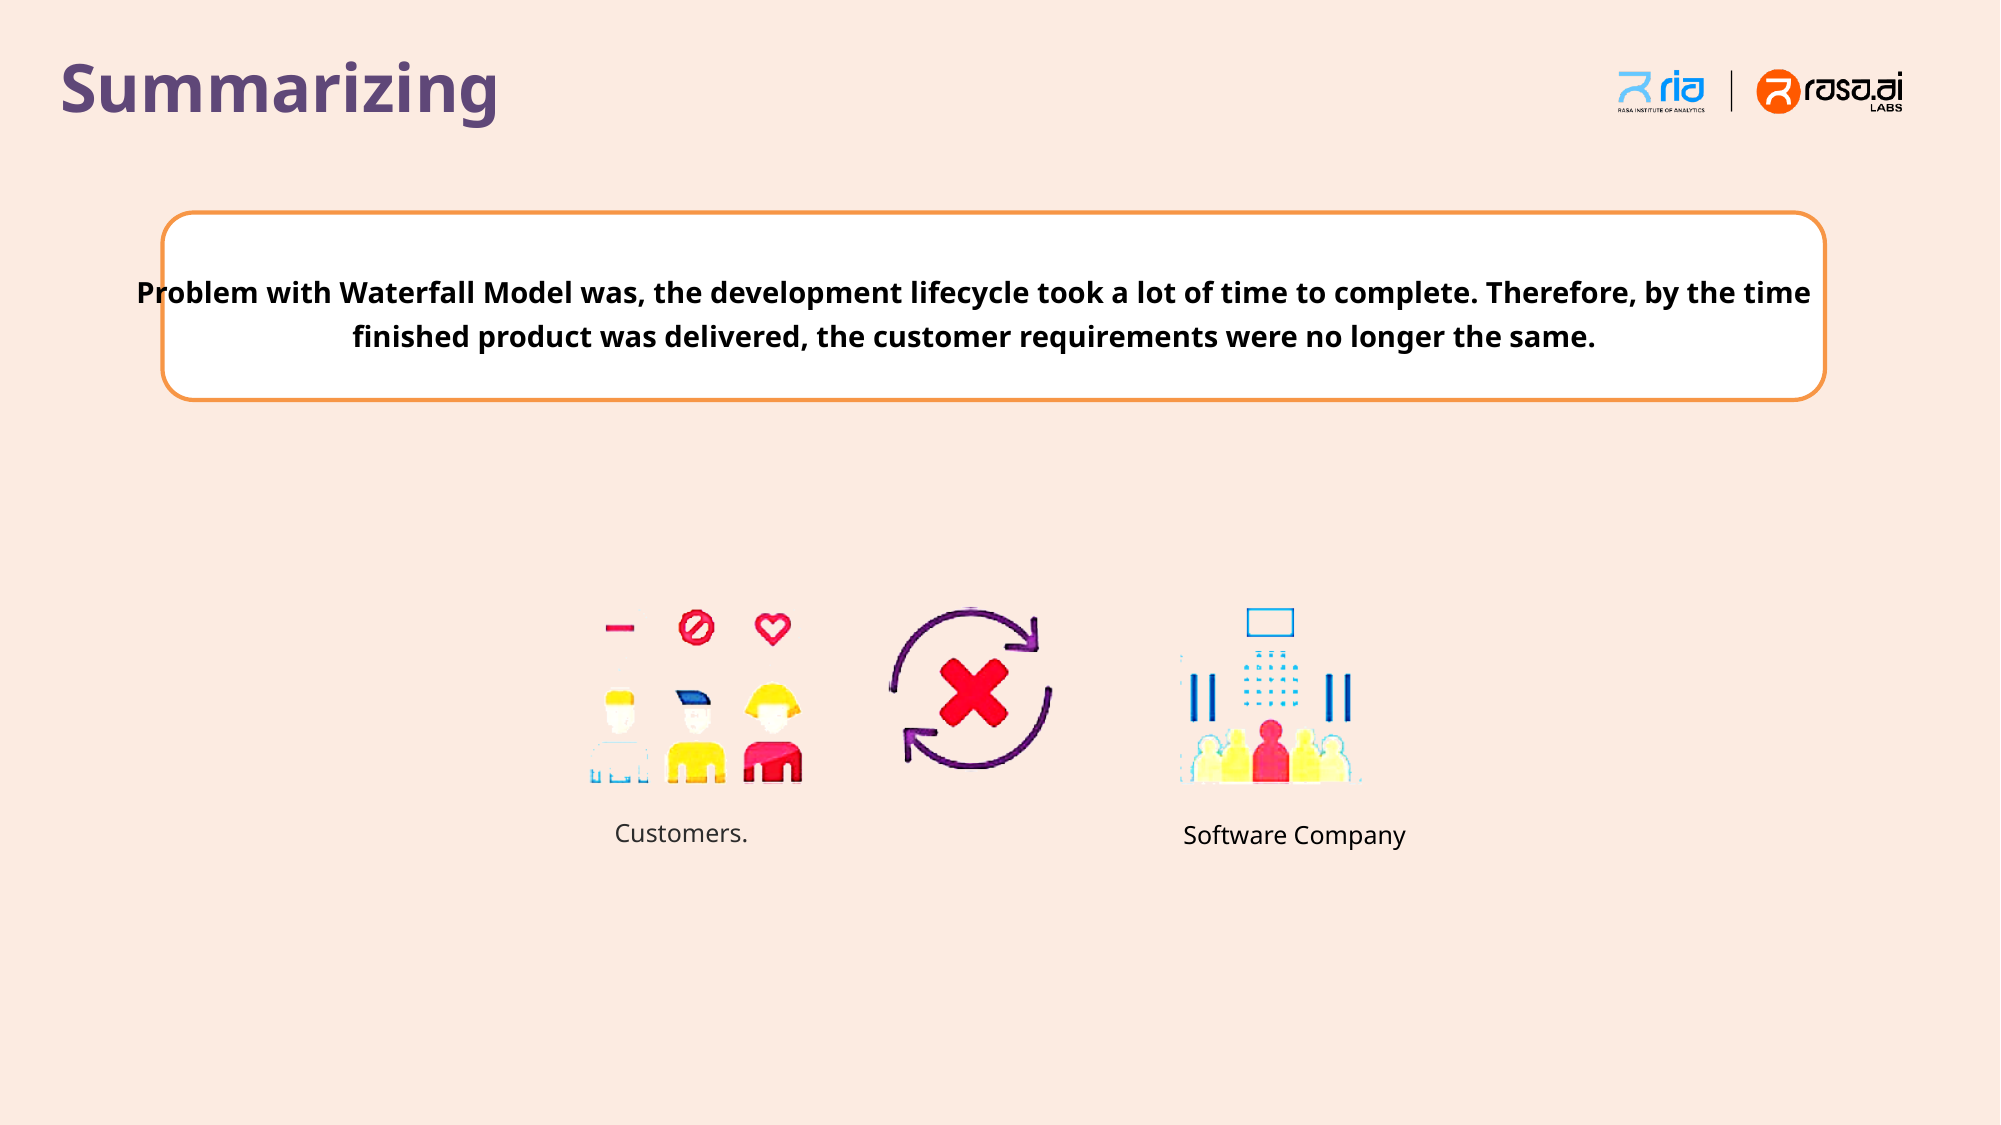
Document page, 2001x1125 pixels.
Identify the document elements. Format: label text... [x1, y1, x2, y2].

text_box Problem with Waterfall Model was, the development lifecycle took a lot of time to complete. Therefore, by the time finished product was delivered, the customer requirements were no longer the same. [93, 264, 1864, 354]
picture [1616, 67, 1902, 114]
text_box [160, 354, 1828, 403]
text_box Software Company [1183, 817, 1450, 849]
picture [562, 549, 1427, 792]
text_box [160, 210, 1828, 264]
title Summarizing [58, 43, 509, 234]
text_box Customers. [612, 815, 765, 848]
